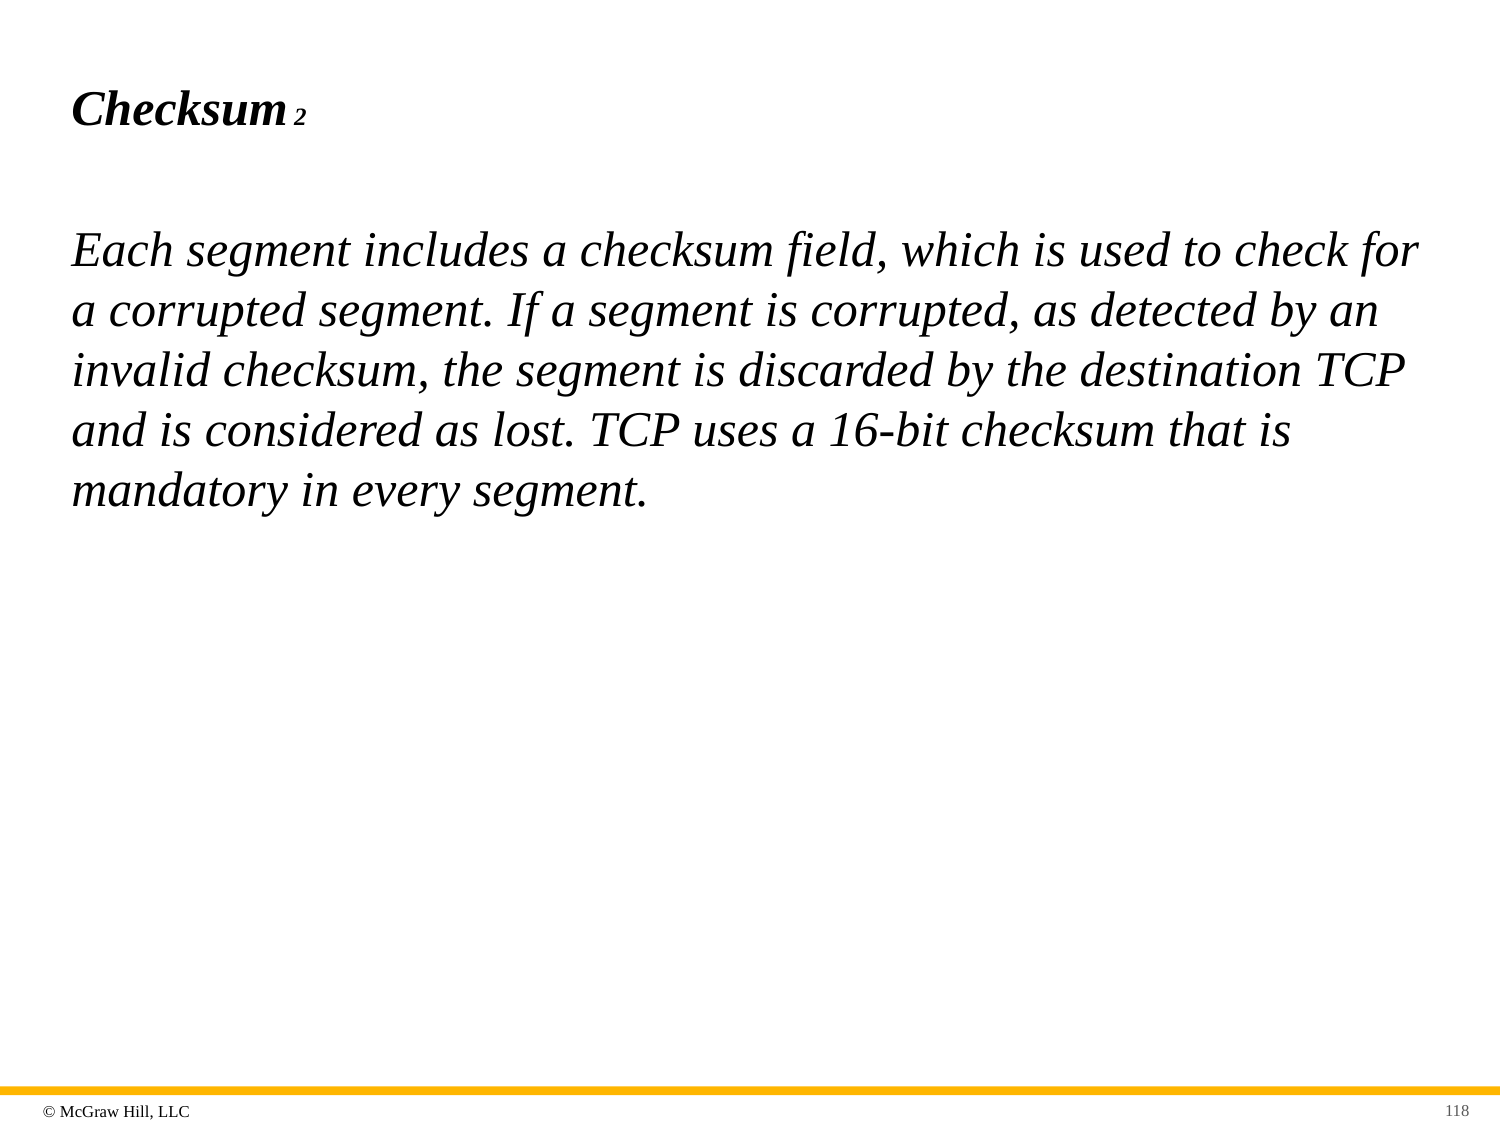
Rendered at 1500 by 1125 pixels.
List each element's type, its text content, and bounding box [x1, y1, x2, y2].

list Each segment includes a checksum field, which is used to check for a corrupted segment. If a segment is corrupted, as detected by an invalid checksum, the segment is discarded by the destination TCP and is considered as lost. TCP uses a 16-bit checksum that is mandatory in every segment. [56, 209, 1444, 1026]
title Checksum 2 [56, 50, 1444, 162]
slide_number 118 [1418, 1096, 1477, 1123]
